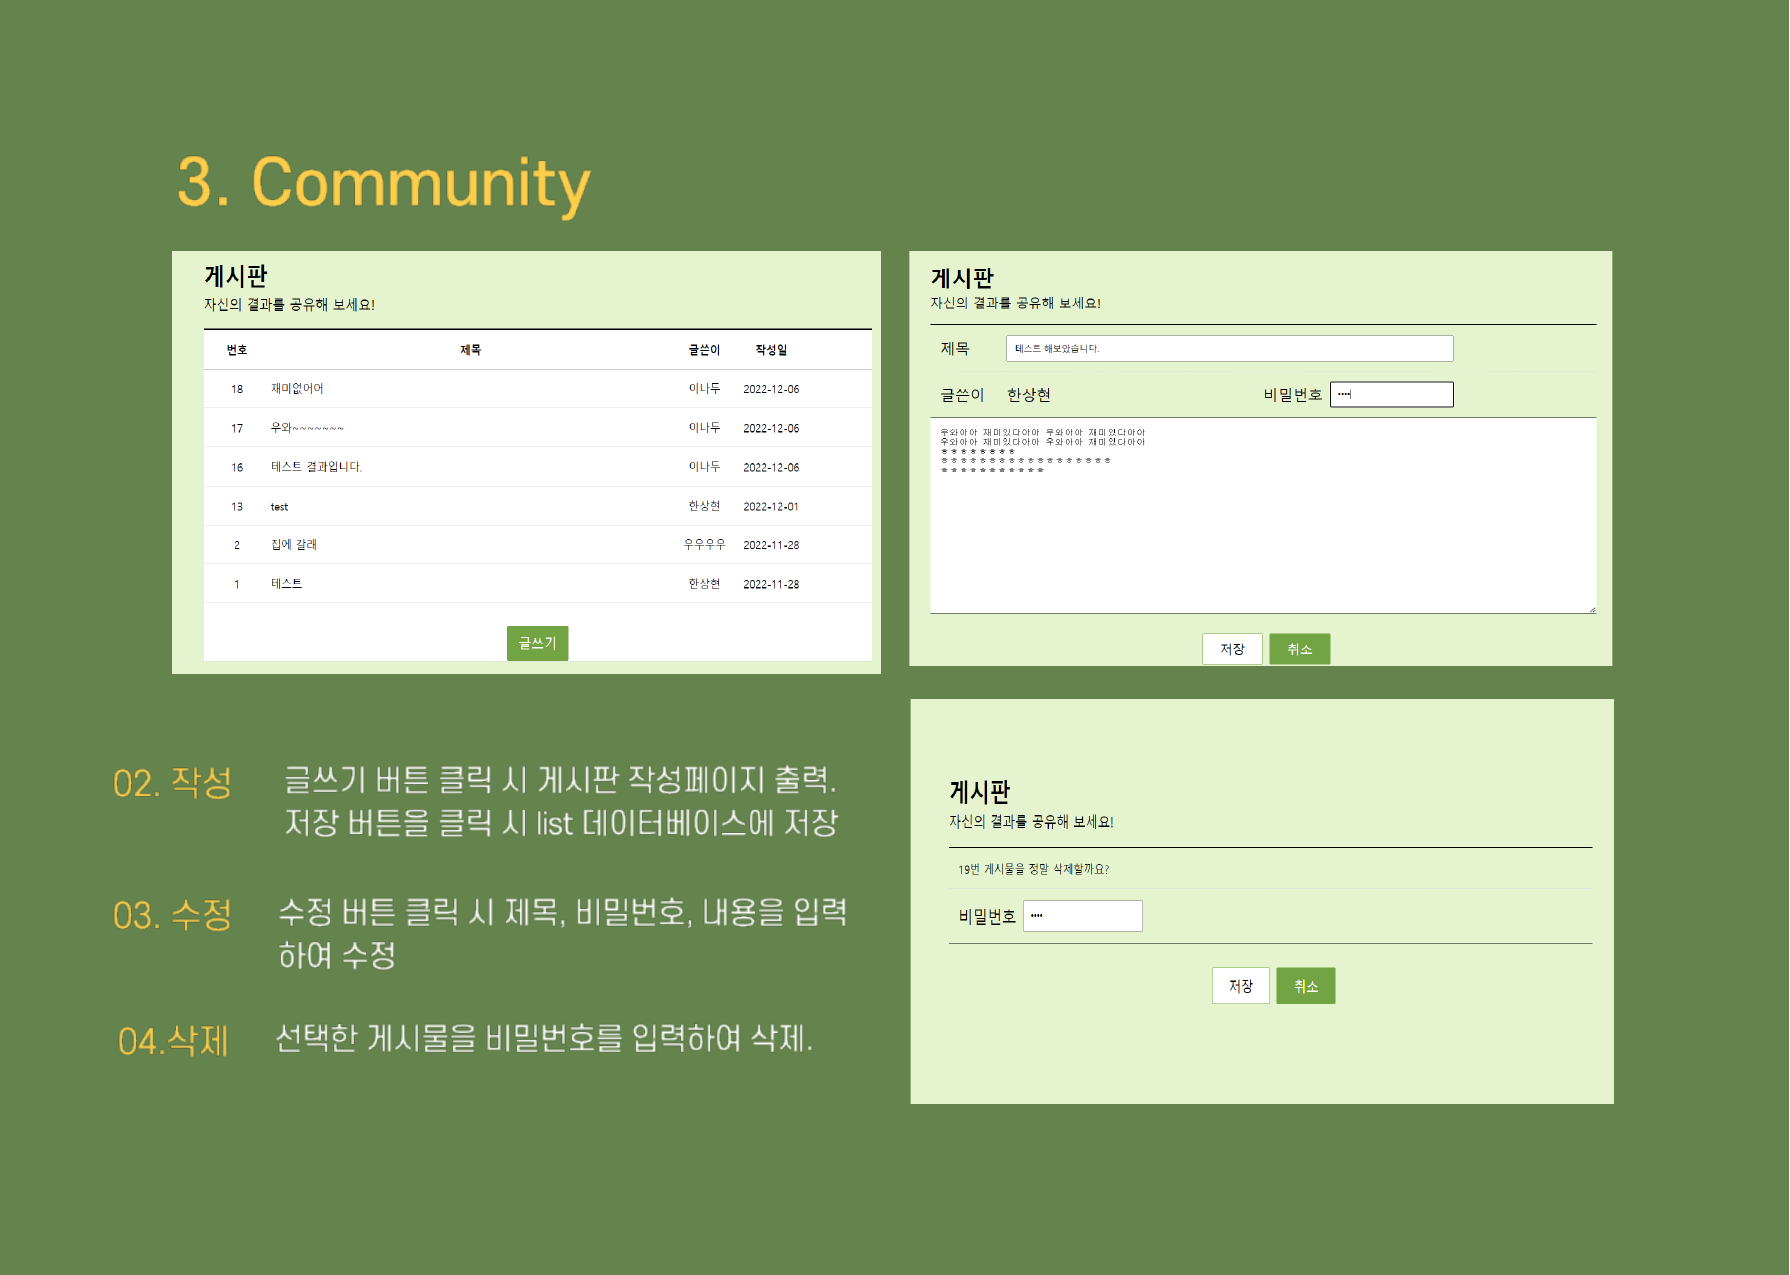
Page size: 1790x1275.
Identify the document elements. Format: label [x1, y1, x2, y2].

picture [909, 251, 1613, 669]
picture [166, 128, 882, 674]
picture [272, 887, 862, 991]
picture [107, 886, 249, 954]
picture [270, 1013, 828, 1074]
picture [910, 699, 1615, 1104]
picture [113, 1012, 246, 1080]
picture [107, 754, 249, 822]
picture [279, 754, 854, 859]
